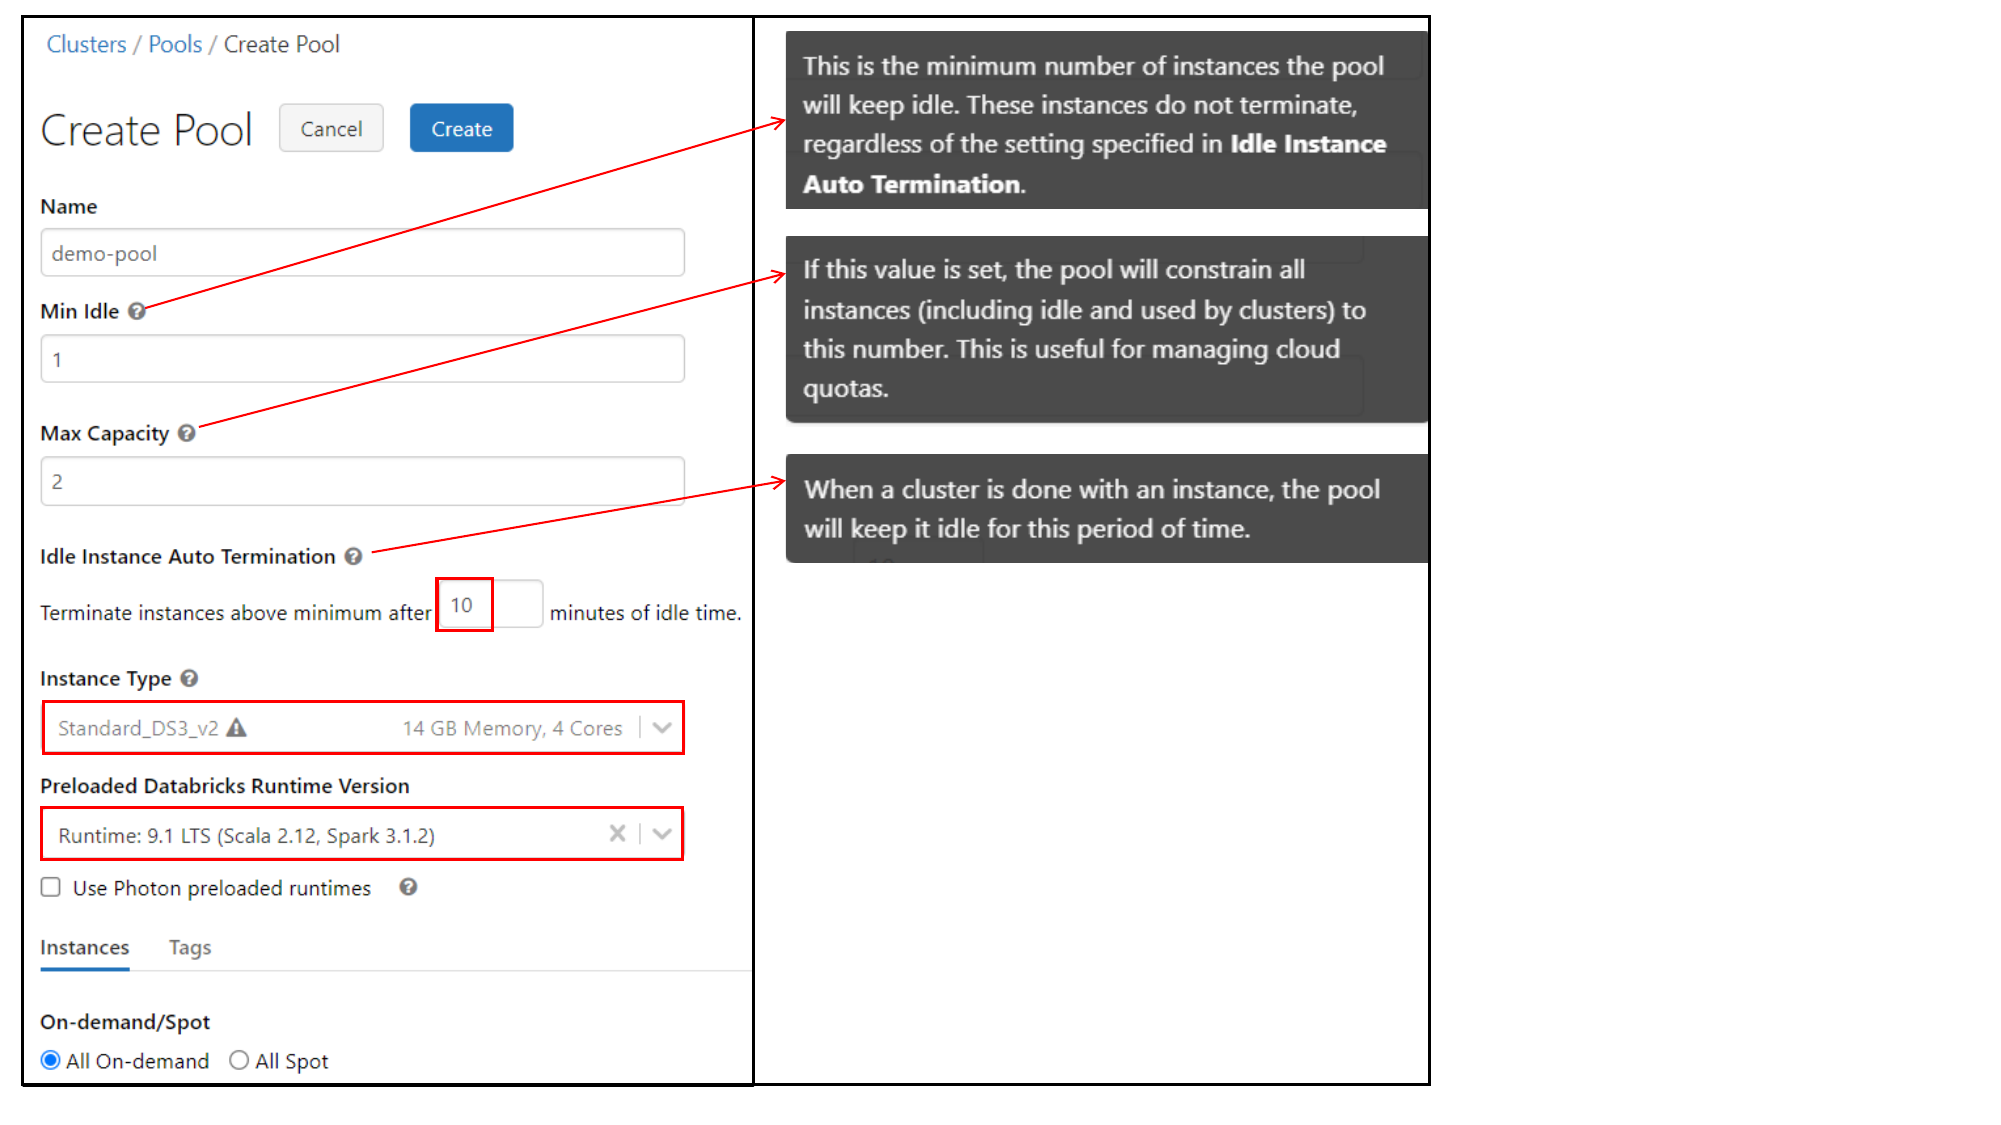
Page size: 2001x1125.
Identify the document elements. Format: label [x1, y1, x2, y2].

picture [785, 236, 1430, 427]
picture [785, 30, 1430, 209]
text_box [22, 15, 1431, 1085]
text_box [371, 480, 786, 553]
picture [785, 454, 1430, 563]
text_box [198, 273, 786, 427]
text_box [145, 119, 786, 309]
picture [24, 17, 753, 1085]
